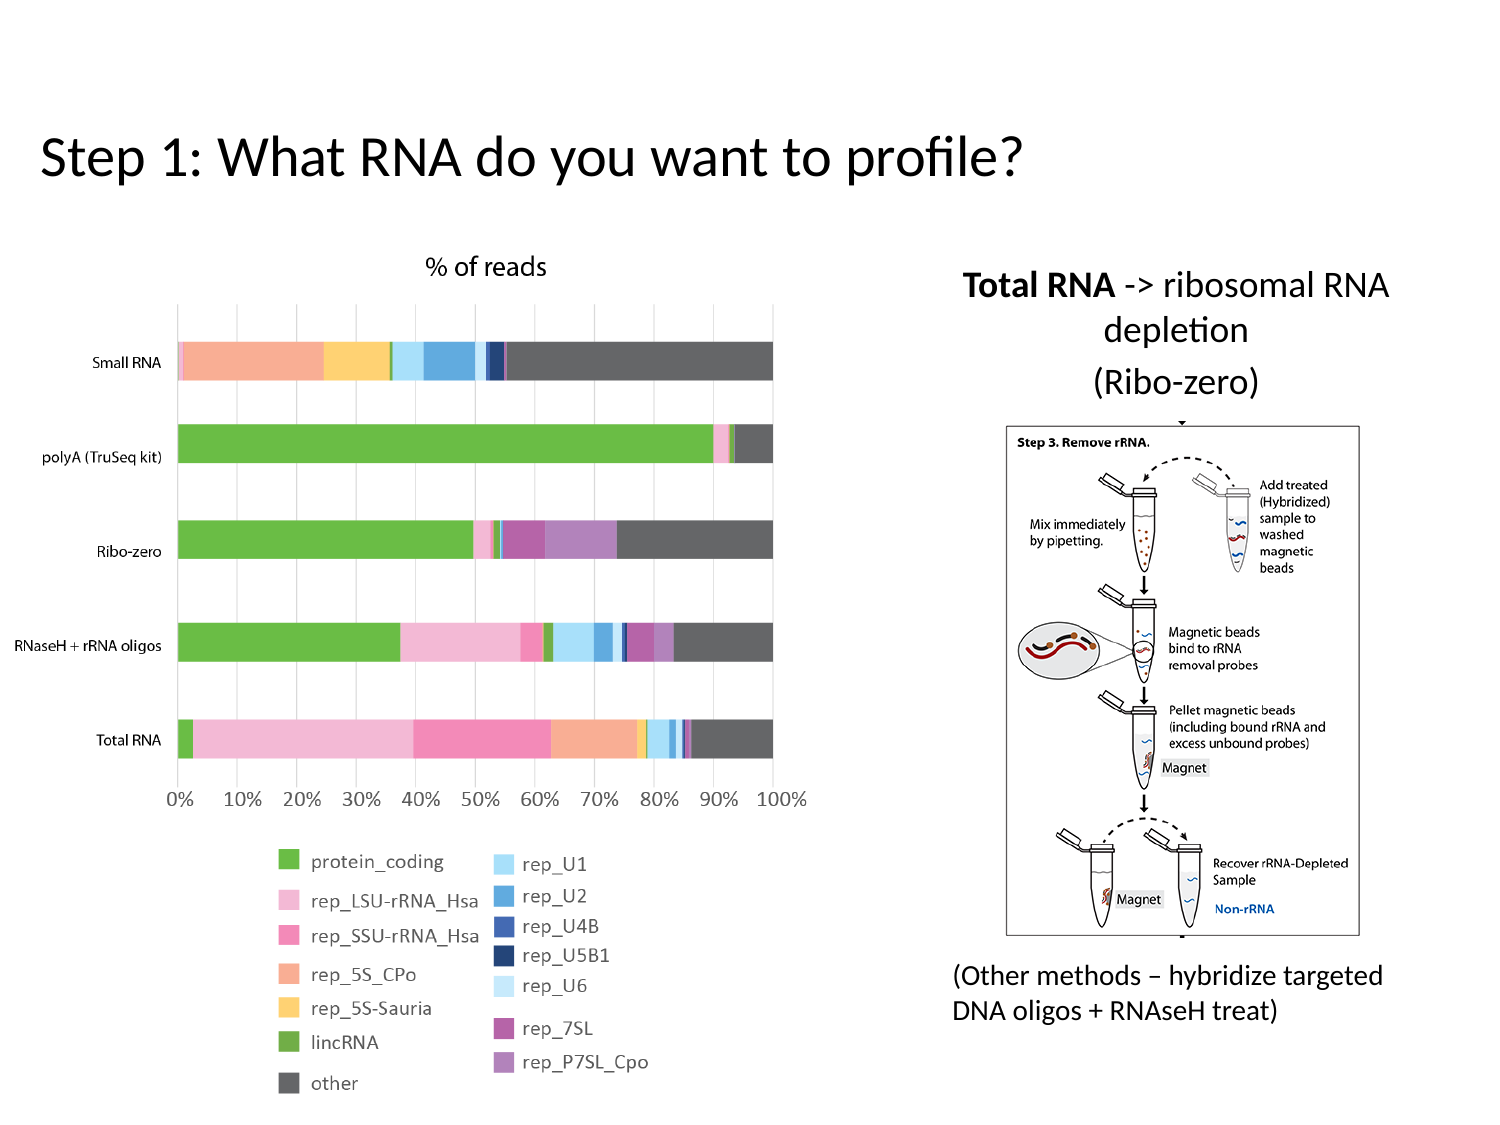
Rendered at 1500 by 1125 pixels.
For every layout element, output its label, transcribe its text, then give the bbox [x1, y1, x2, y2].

text_box Total RNA -> ribosomal RNA depletion [946, 252, 1406, 358]
text_box Step 1: What RNA do you want to profile? [25, 119, 1320, 219]
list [14, 252, 807, 1096]
picture [919, 421, 1446, 938]
text_box (Other methods – hybridize targeted DNA oligos + RNAseH treat) [937, 949, 1416, 1034]
text_box (Ribo-zero) [1077, 349, 1275, 410]
